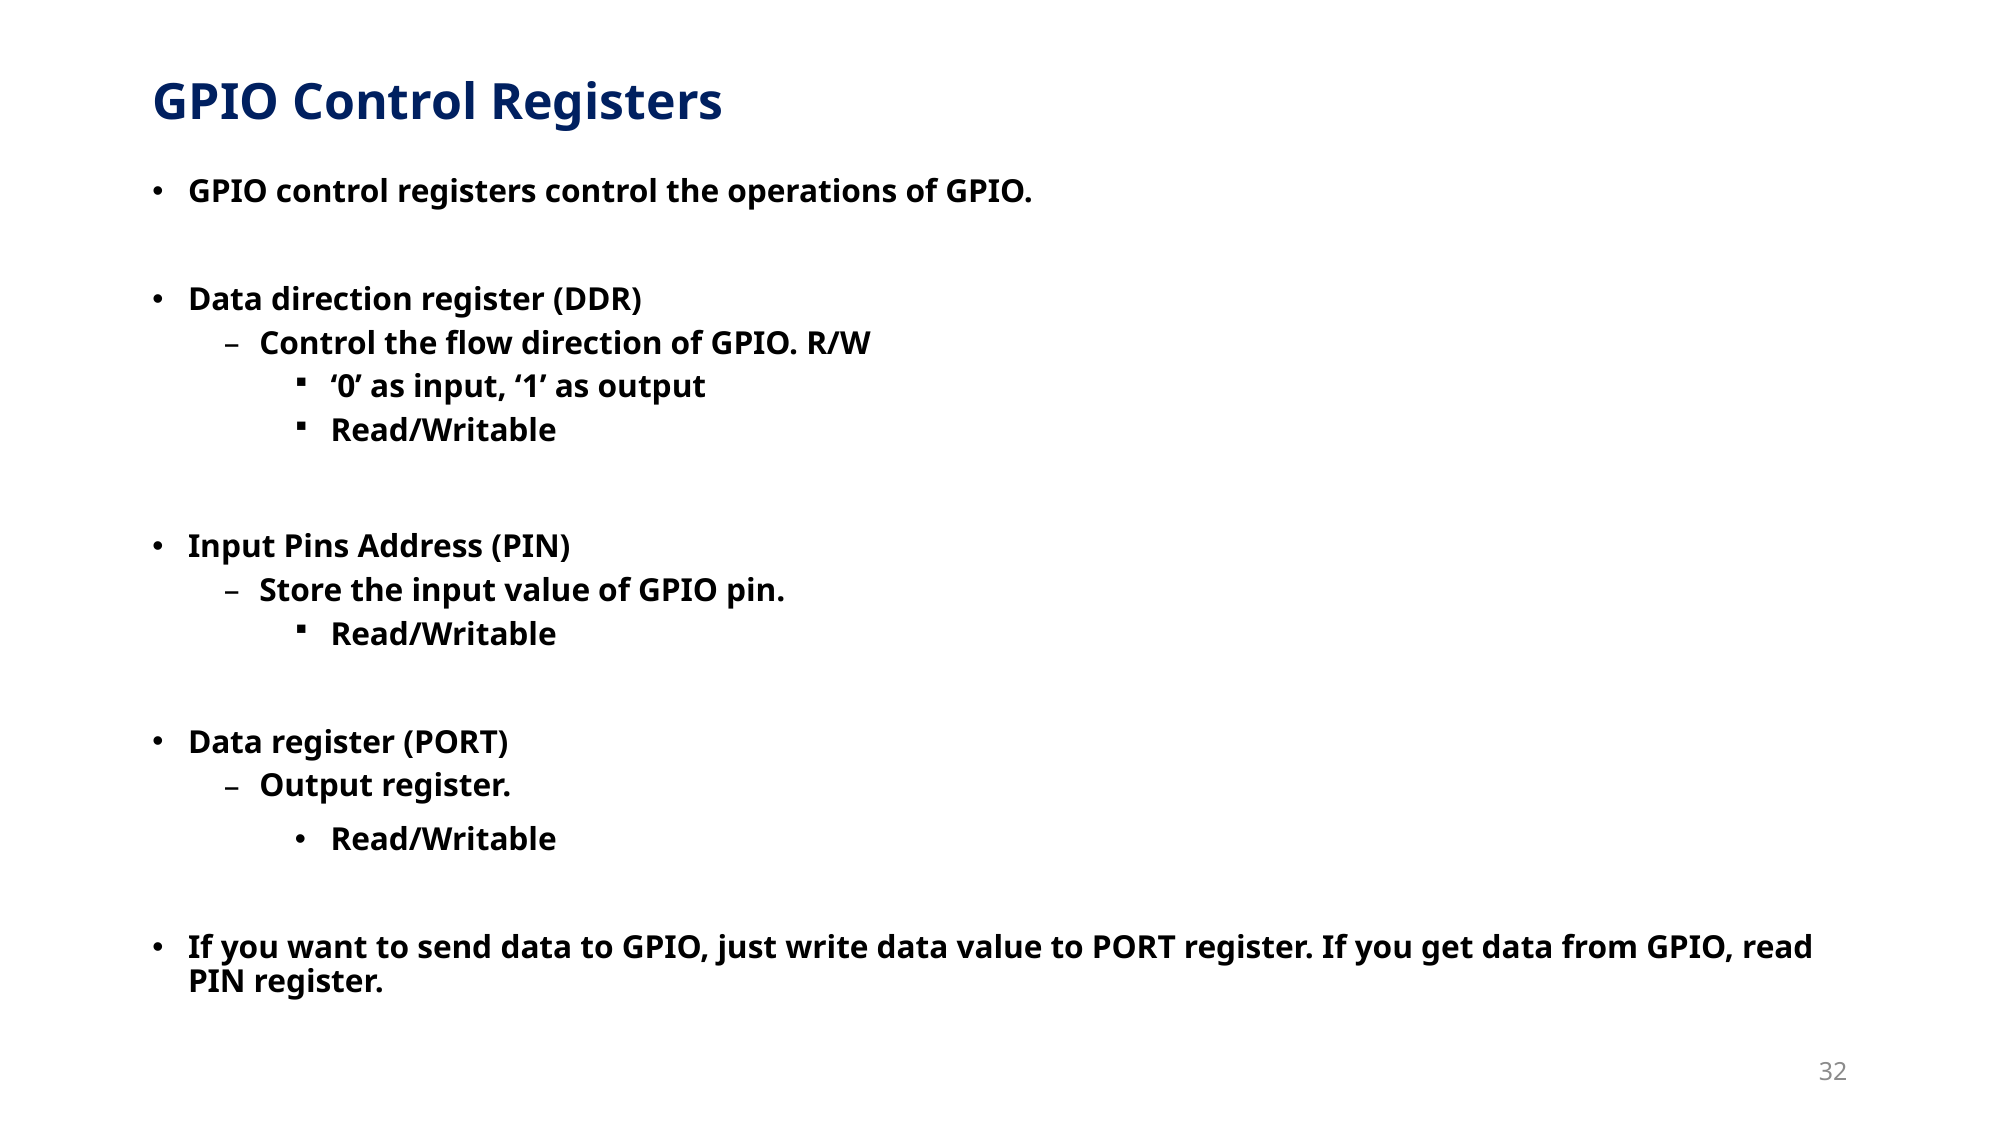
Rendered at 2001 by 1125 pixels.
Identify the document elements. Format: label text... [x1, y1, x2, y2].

slide_number 32 [1412, 1042, 1863, 1103]
title GPIO Control Registers [137, 67, 1863, 139]
list GPIO control registers control the operations of GPIO. Data direction register (DDR) Control the flow direction of GPIO. R/W ‘0’ as input, ‘1’ as output Read/Writable Input Pins Address (PIN) Store the input value of GPIO pin. Read/Writable Data register (PORT) Output register. Read/Writable If you want to send data to GPIO, just write data value to PORT register. If you get data from GPIO, read PIN register. [137, 167, 1863, 1014]
